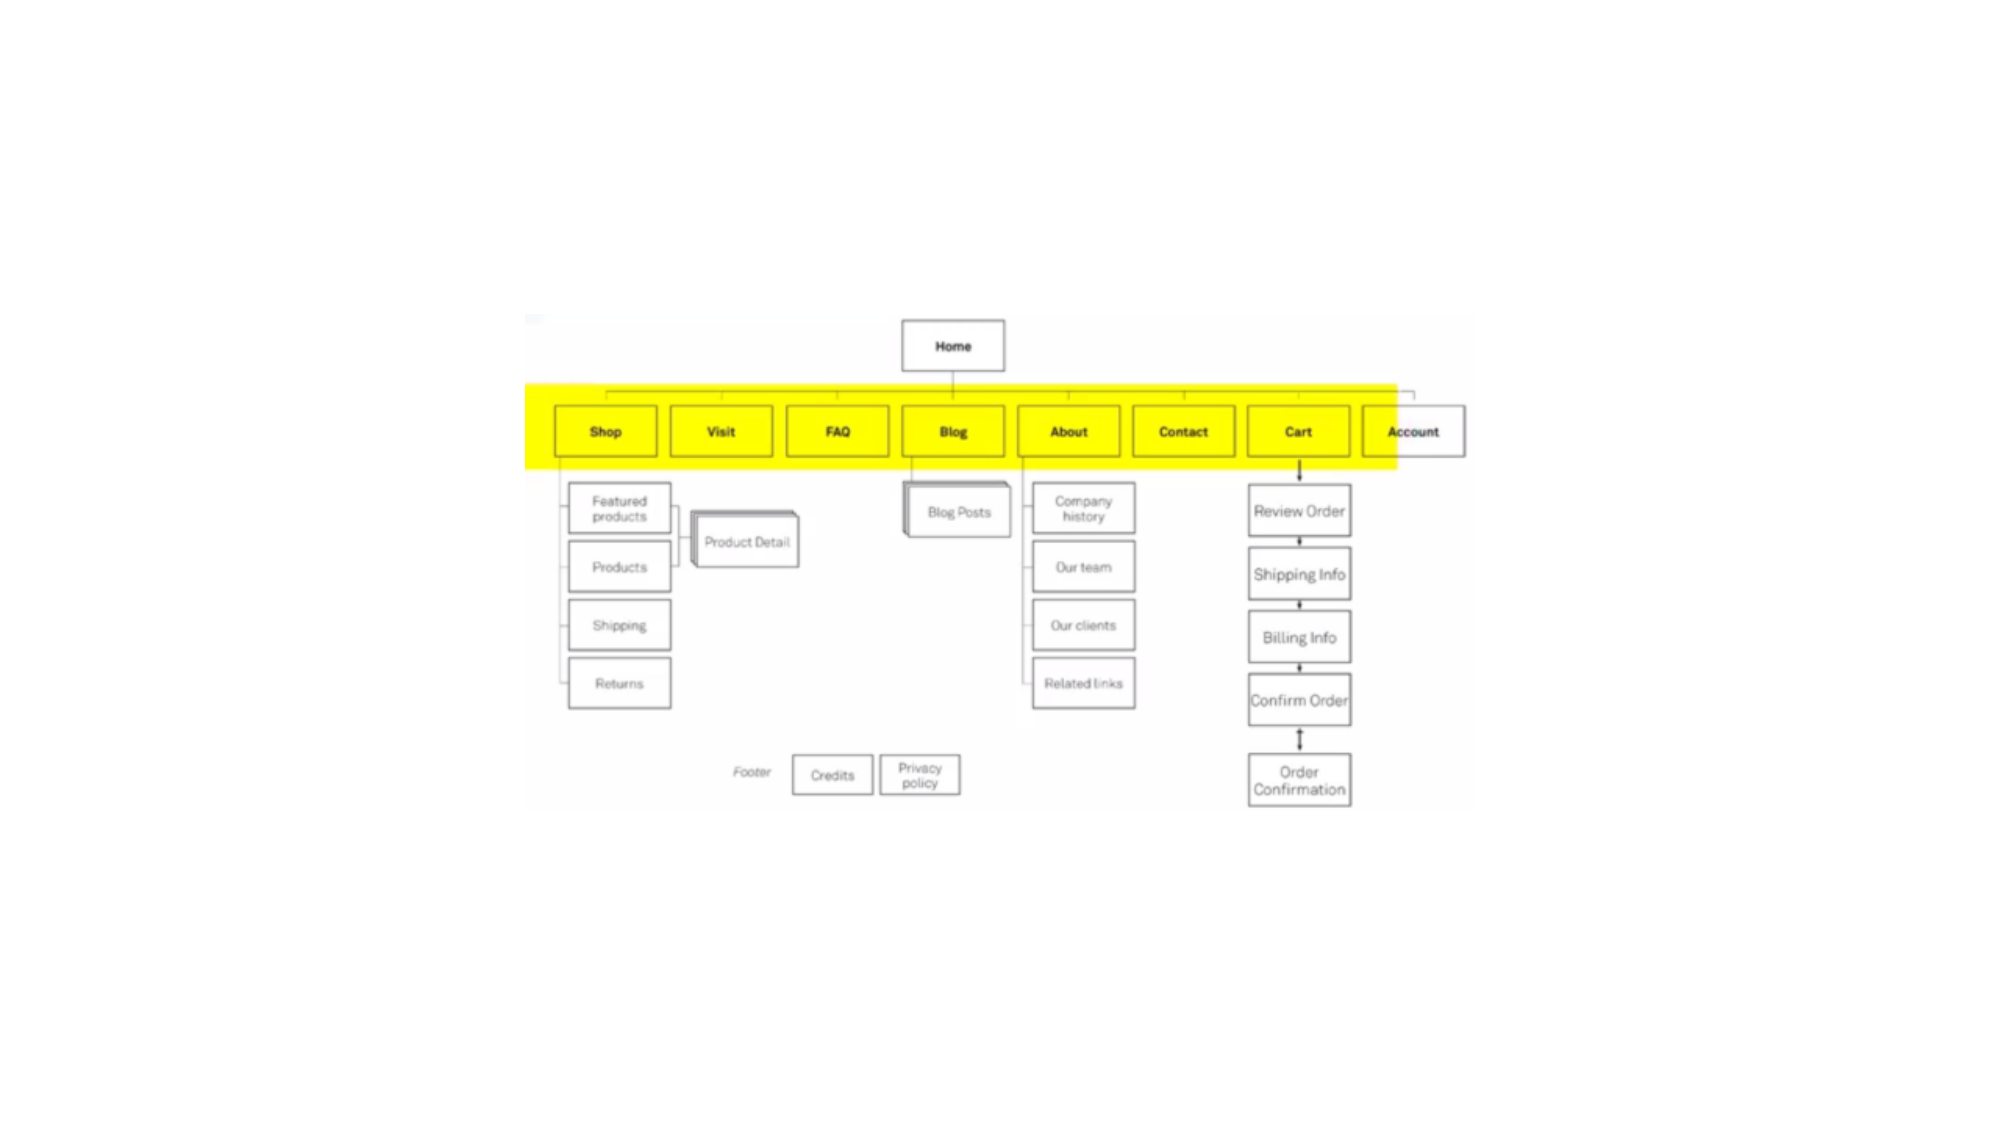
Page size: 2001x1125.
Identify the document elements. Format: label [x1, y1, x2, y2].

picture [524, 314, 1475, 811]
